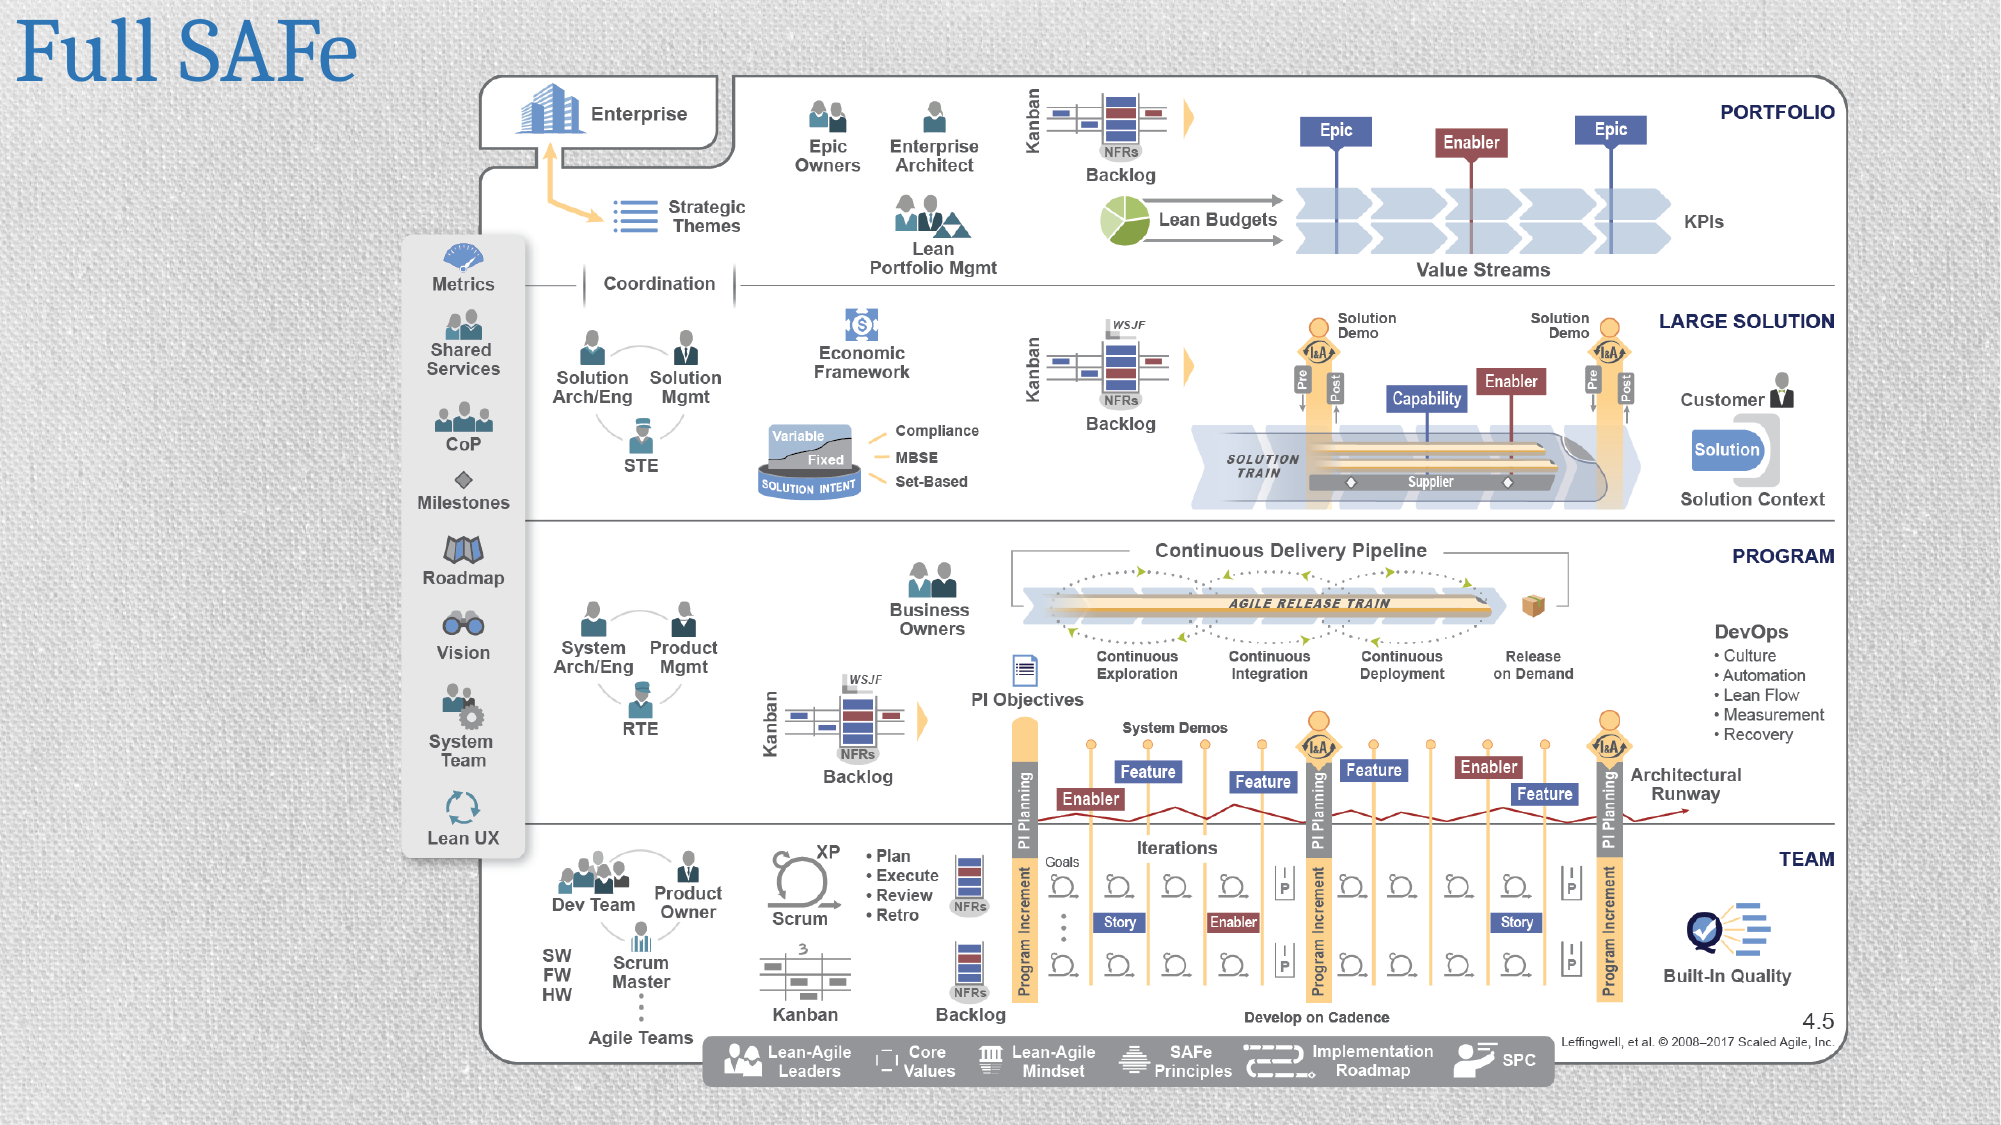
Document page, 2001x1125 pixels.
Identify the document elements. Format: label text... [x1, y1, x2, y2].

text_box Full SAFe [0, 0, 1481, 154]
picture [0, 0, 2001, 1125]
